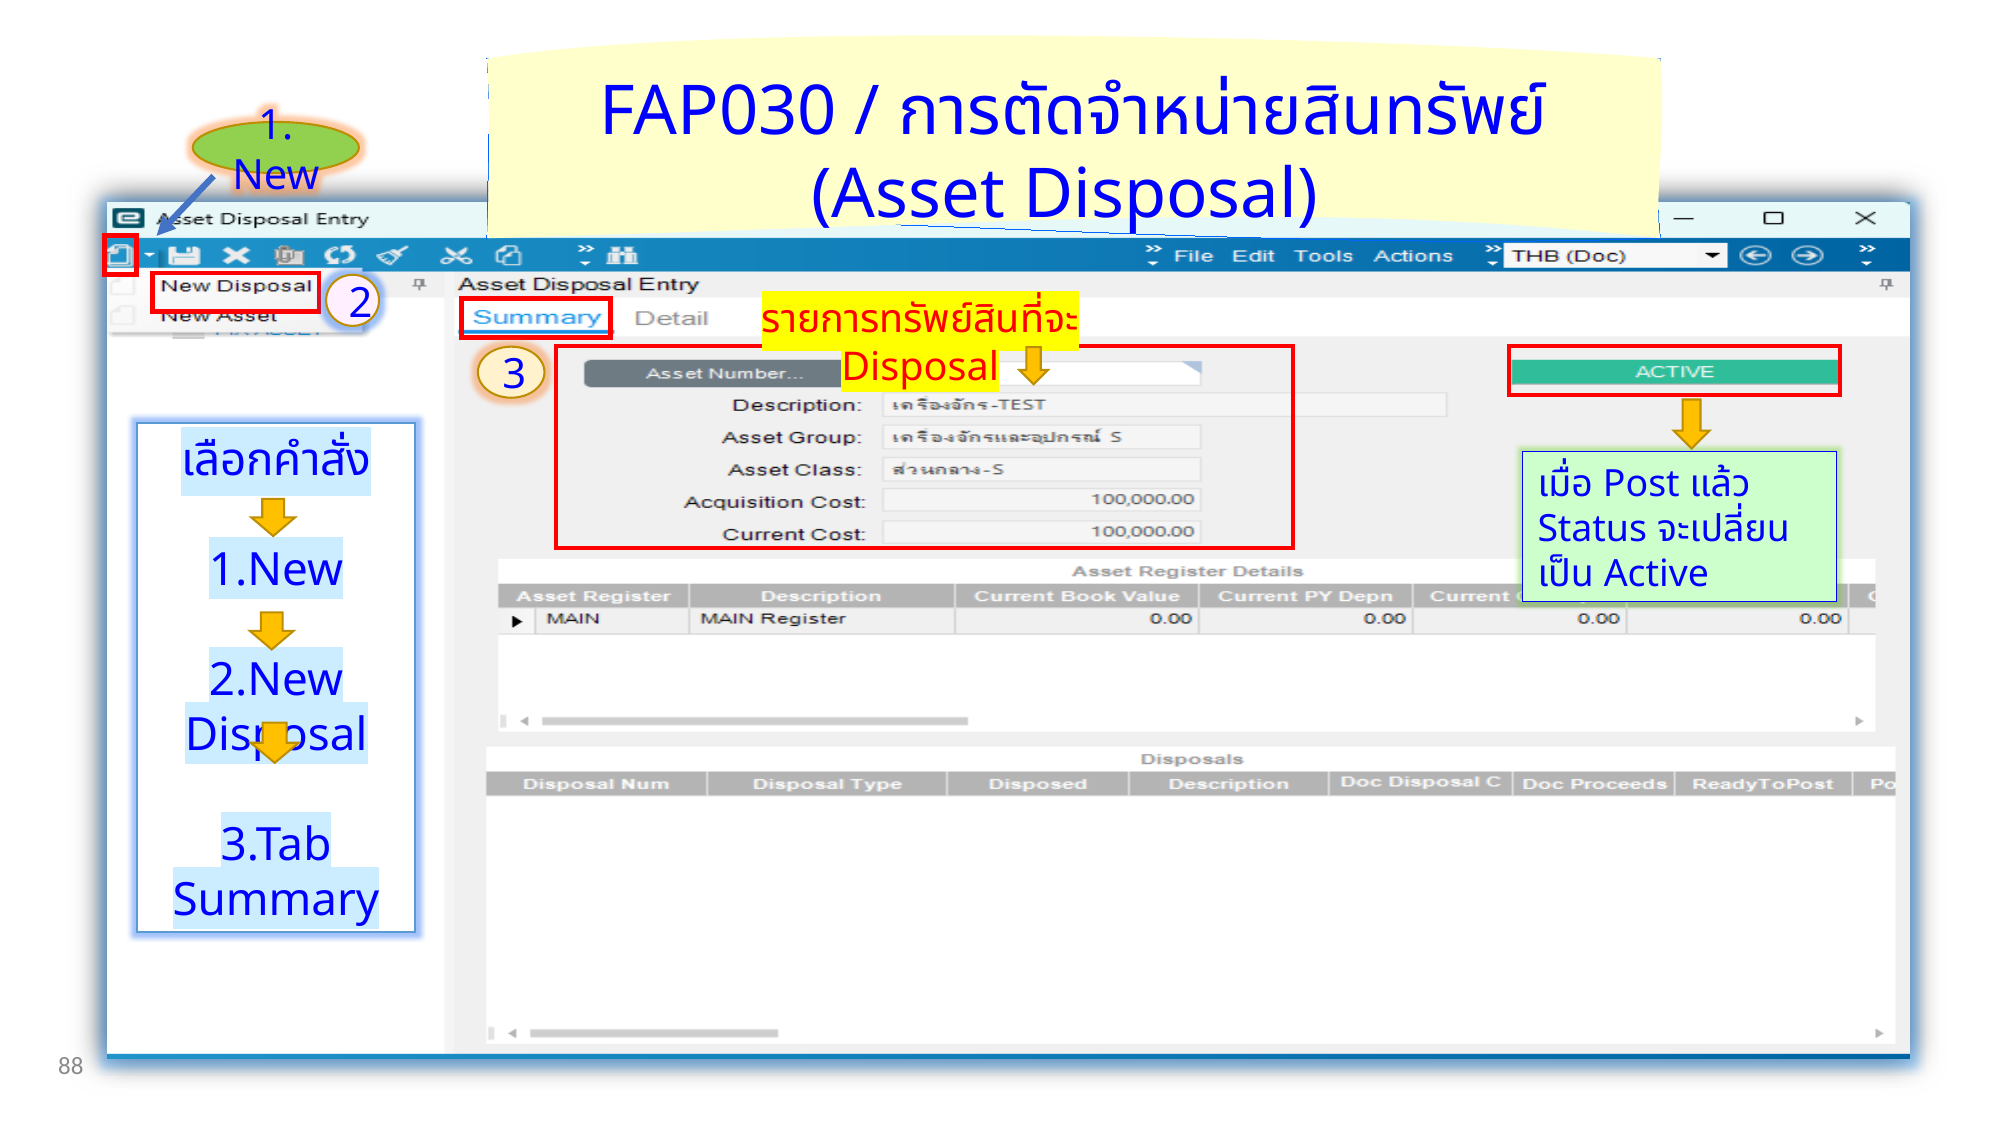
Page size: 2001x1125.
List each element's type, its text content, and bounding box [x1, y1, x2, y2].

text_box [104, 58, 1910, 1060]
slide_number 88 [43, 1035, 494, 1096]
